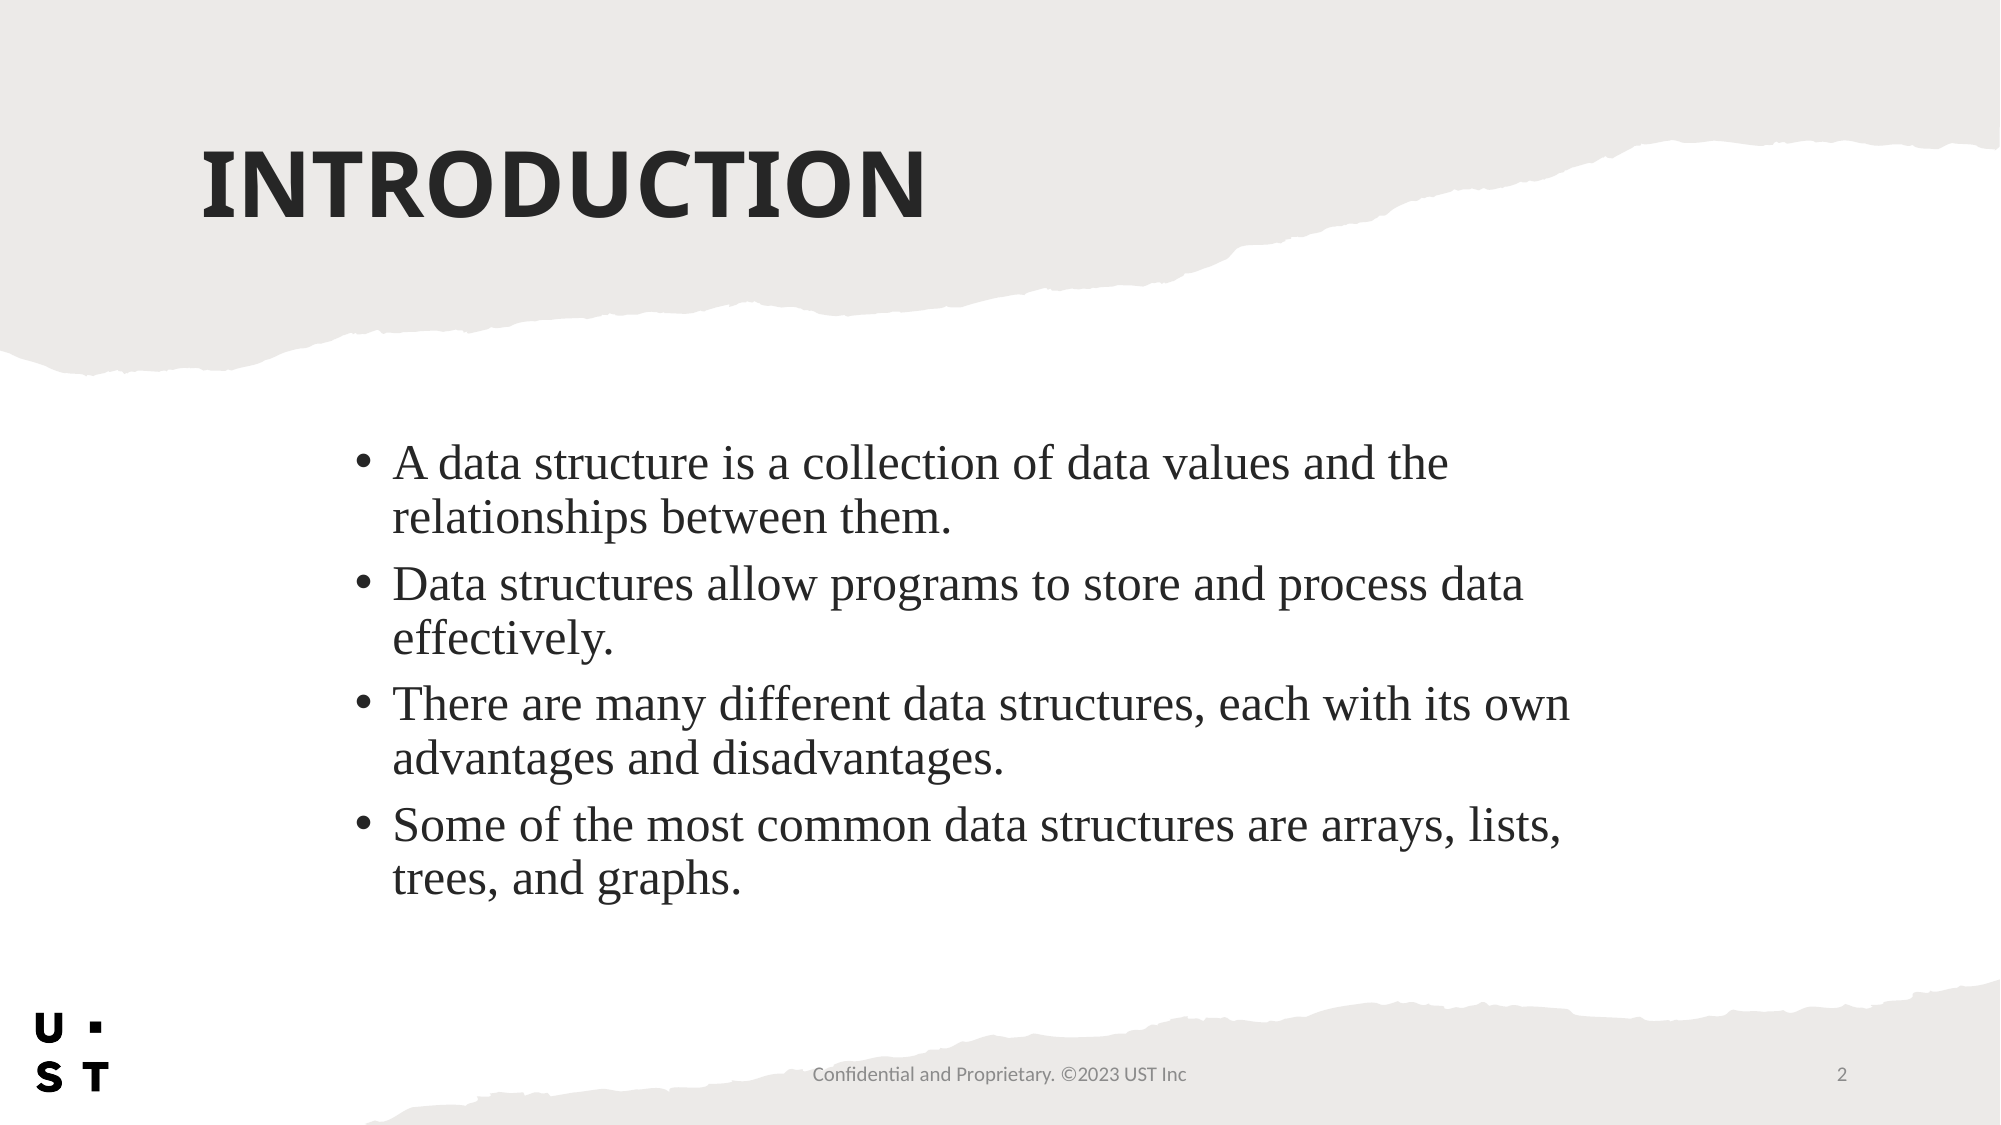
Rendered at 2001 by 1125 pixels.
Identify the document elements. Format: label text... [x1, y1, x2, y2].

footer Confidential and Proprietary. ©2023 UST Inc [662, 1042, 1338, 1103]
text_box [362, 978, 2000, 1125]
text_box A data structure is a collection of data values and the relationships between them. Data structures allow programs to store and process data effectively. There are many different data structures, each with its own advantages and disadvantages. Some of the most common data structures are arrays, lists, trees, and graphs. [321, 398, 1679, 944]
slide_number 2 [1412, 1042, 1863, 1103]
text_box [0, 142, 2000, 1125]
picture [24, 1001, 120, 1104]
text_box INTRODUCTION [186, 89, 1752, 285]
text_box [0, 0, 2000, 378]
